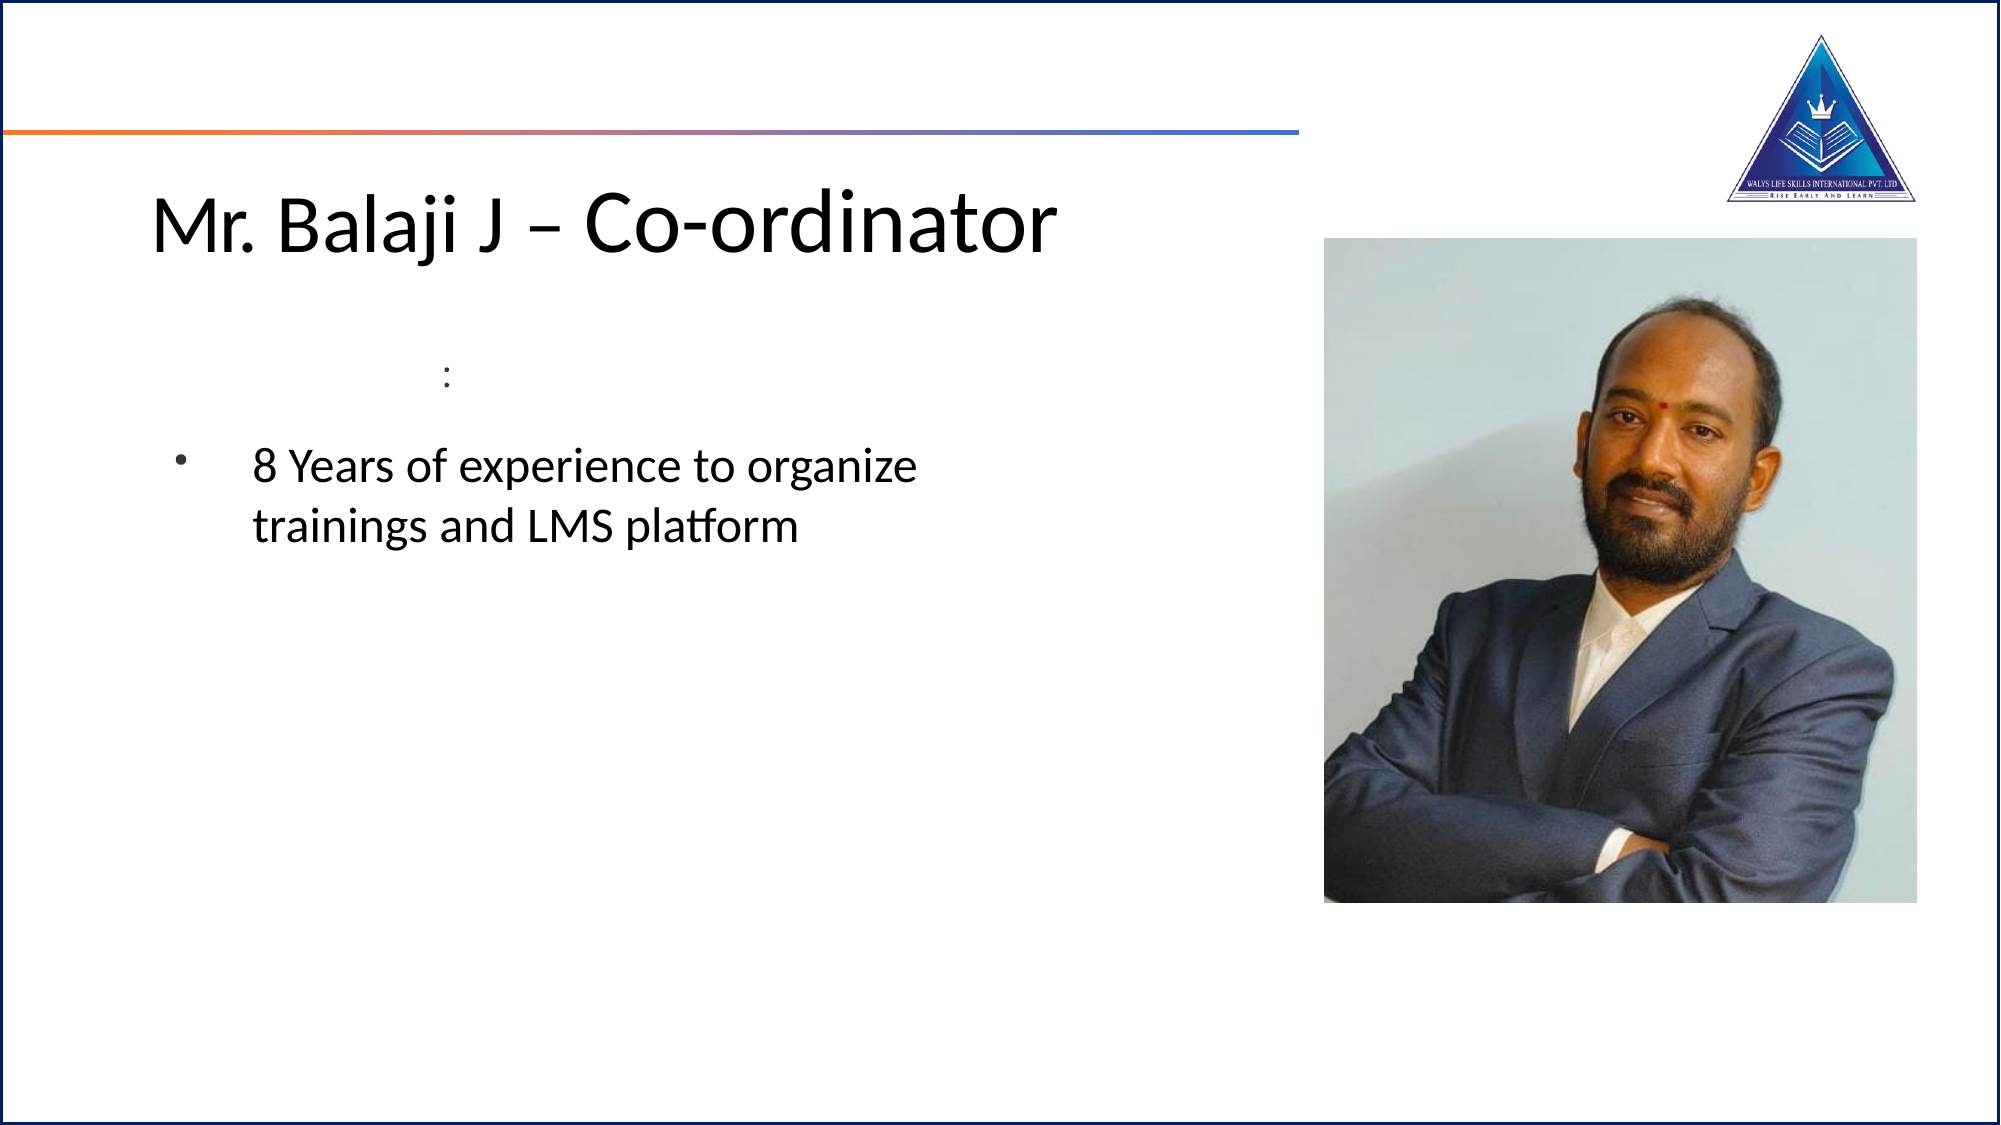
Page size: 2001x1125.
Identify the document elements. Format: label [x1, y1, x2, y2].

text_box [0, 0, 2000, 1125]
picture [1323, 238, 1917, 904]
